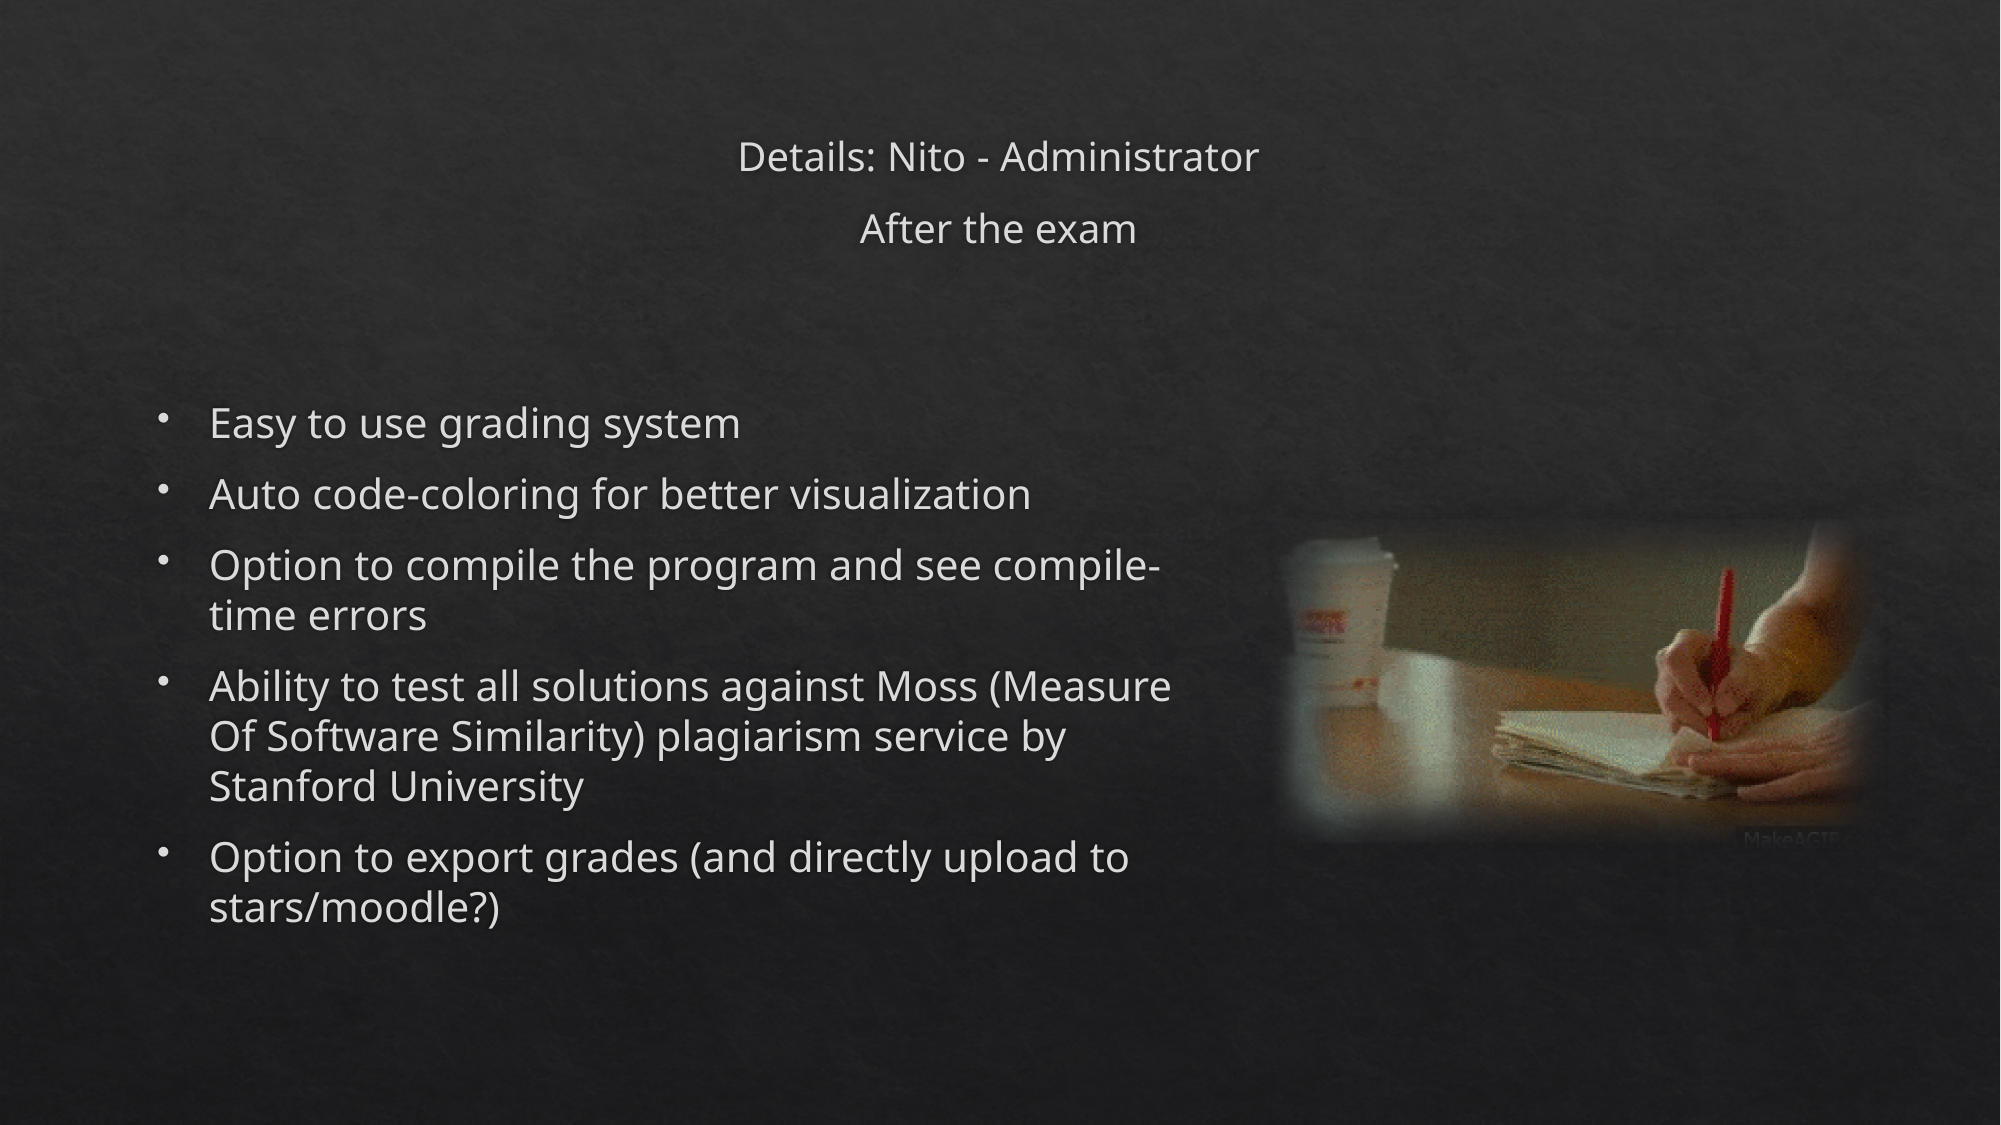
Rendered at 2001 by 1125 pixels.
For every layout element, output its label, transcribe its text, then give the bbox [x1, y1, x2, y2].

picture [1266, 503, 1891, 855]
title Details: Nito - Administrator After the exam [149, 99, 1849, 260]
list Easy to use grading system Auto code-coloring for better visualization Option to compile the program and see compile-time errors Ability to test all solutions against Moss (Measure Of Software Similarity) plagiarism service by Stanford University Option to export grades (and directly upload to stars/moodle?) [137, 389, 1236, 1104]
